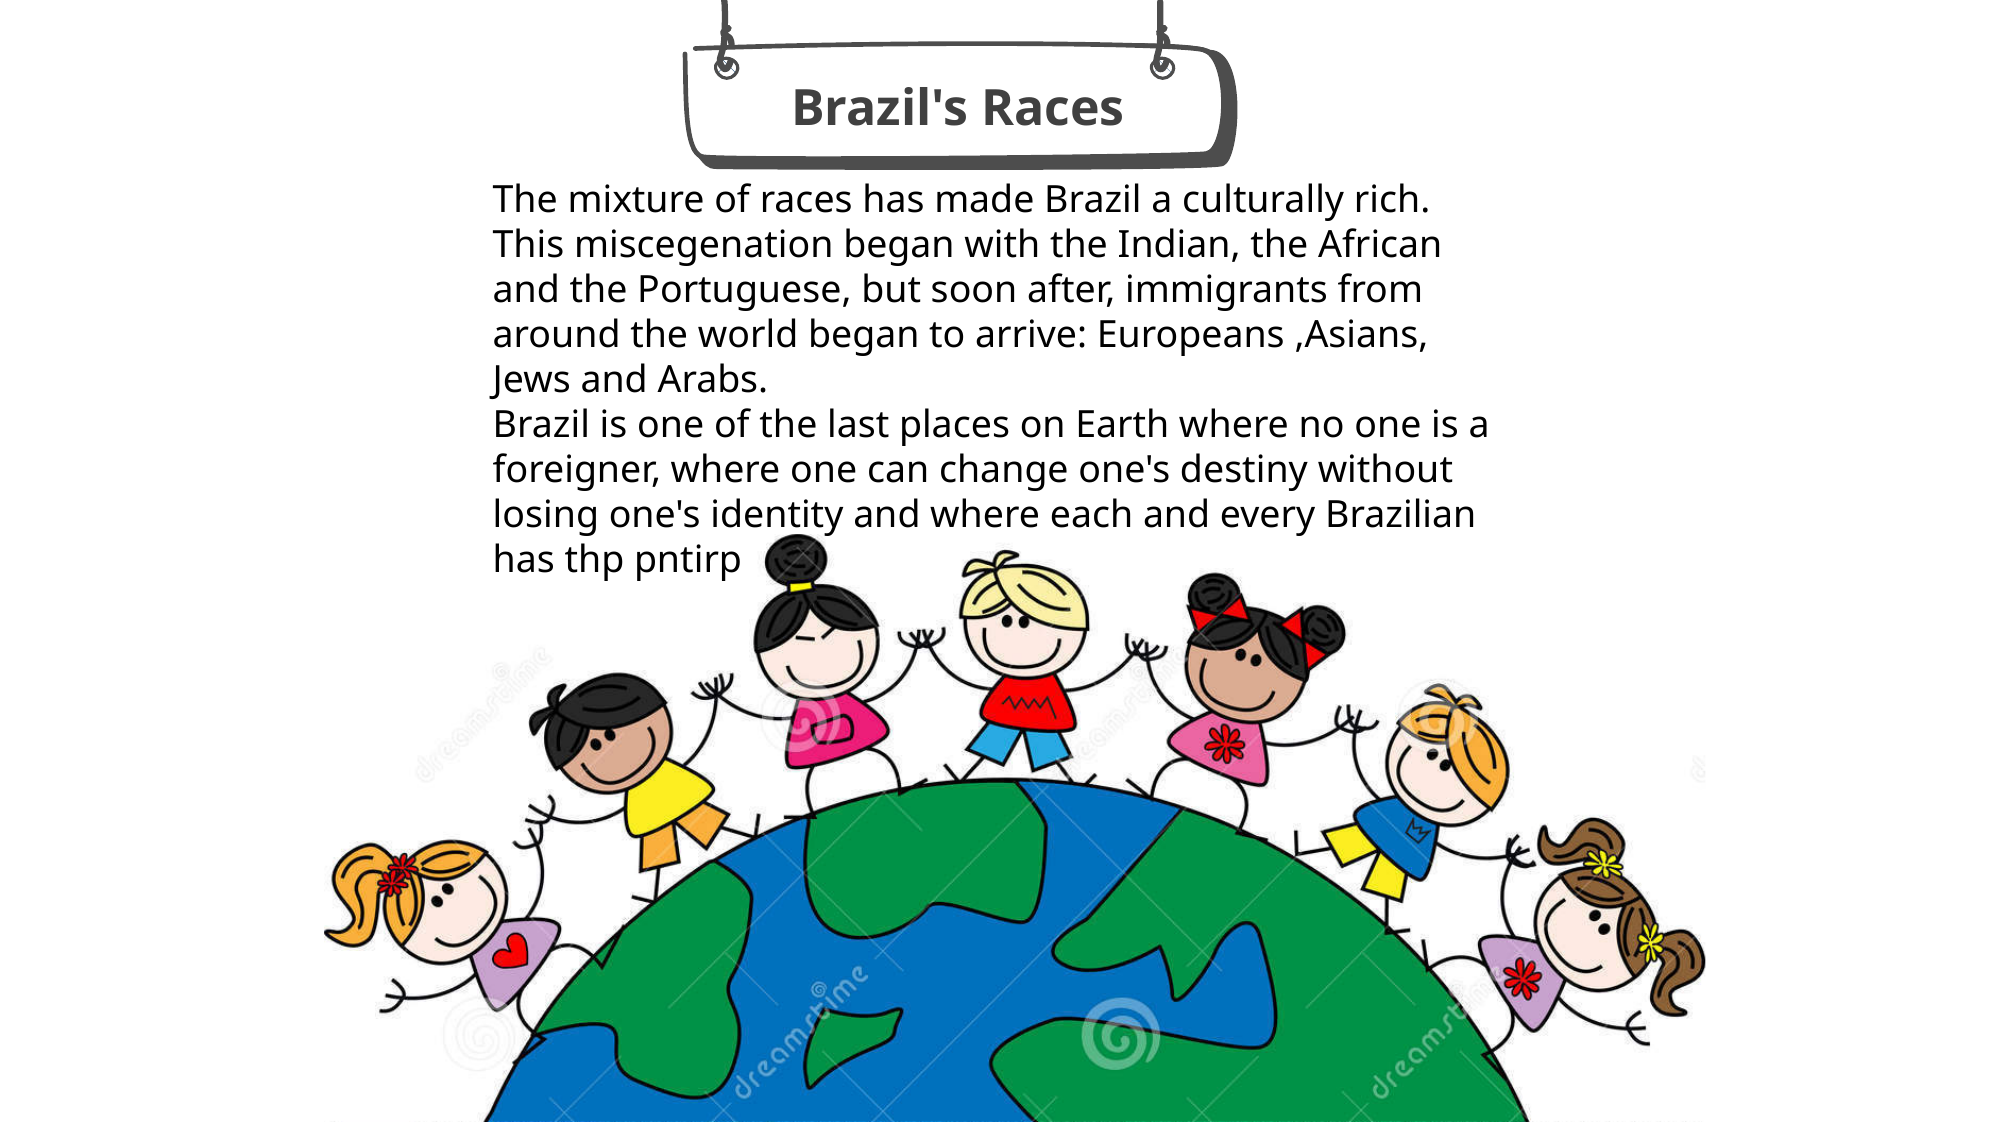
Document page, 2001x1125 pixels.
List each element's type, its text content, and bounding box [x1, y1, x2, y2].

picture [305, 514, 1717, 1122]
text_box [684, 0, 1236, 168]
text_box The mixture of races has made Brazil a culturally rich. This miscegenation began with the Indian, the African and the Portuguese, but soon after, immigrants from around the world began to arrive: Europeans ,Asians, Jews and Arabs. Brazil is one of the last places on Earth where no one is a foreigner, where one can change one's destiny without losing one's identity and where each and every Brazilian has thp pntirp [477, 167, 1523, 514]
